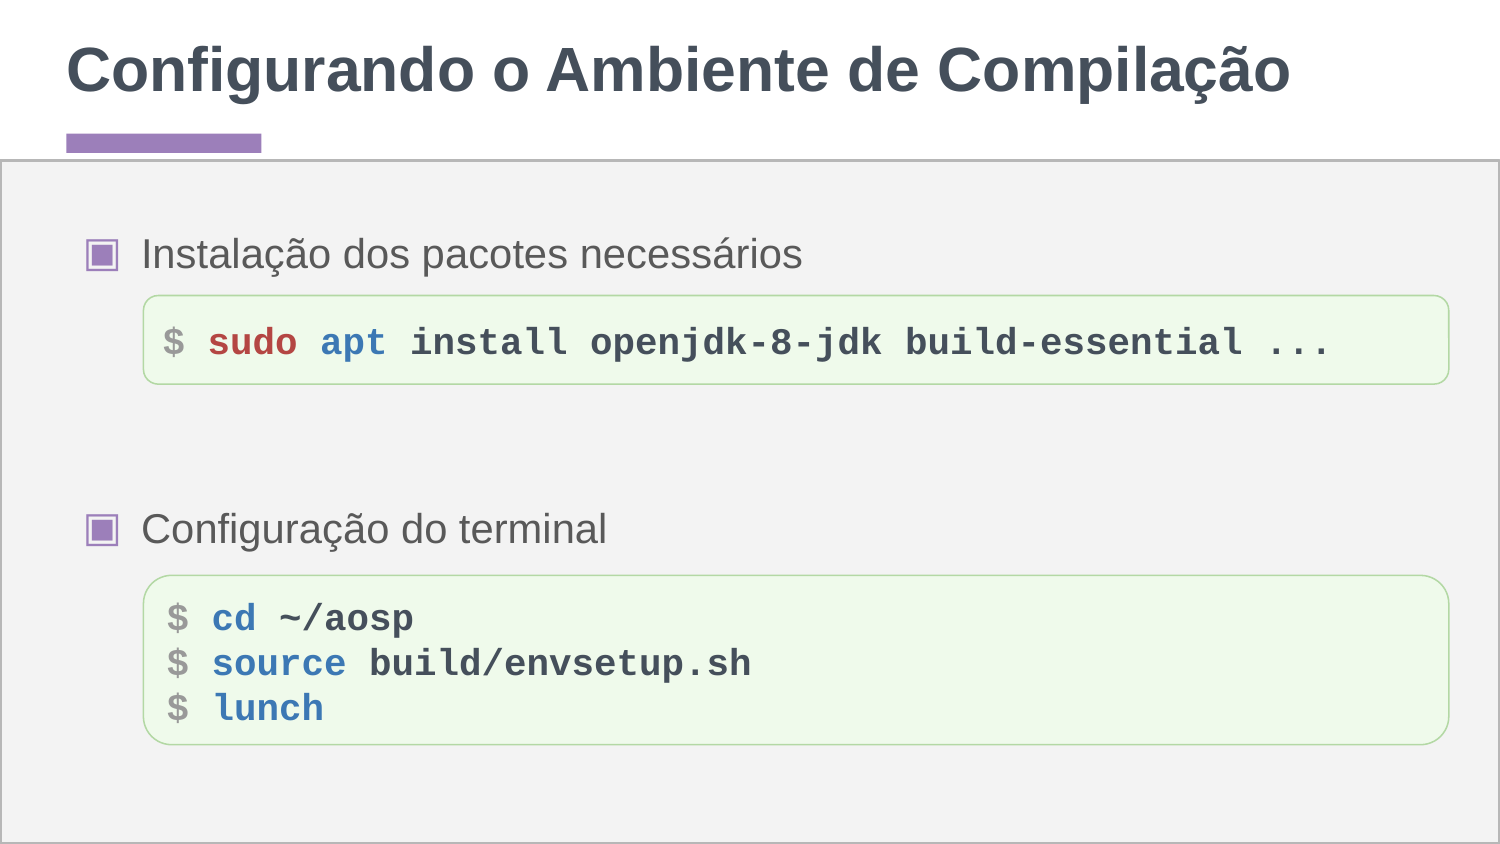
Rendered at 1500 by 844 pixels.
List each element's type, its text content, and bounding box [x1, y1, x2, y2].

text_box $ cd ~/aosp $ source build/envsetup.sh $ lunch [143, 575, 1449, 745]
list Configuração do terminal [51, 479, 1449, 568]
list Instalação dos pacotes necessários [51, 204, 1449, 293]
text_box $ sudo apt install openjdk-8-jdk build-essential ... [143, 295, 1449, 385]
title Configurando o Ambiente de Compilação [51, 0, 1449, 134]
text_box [0, 160, 1500, 844]
